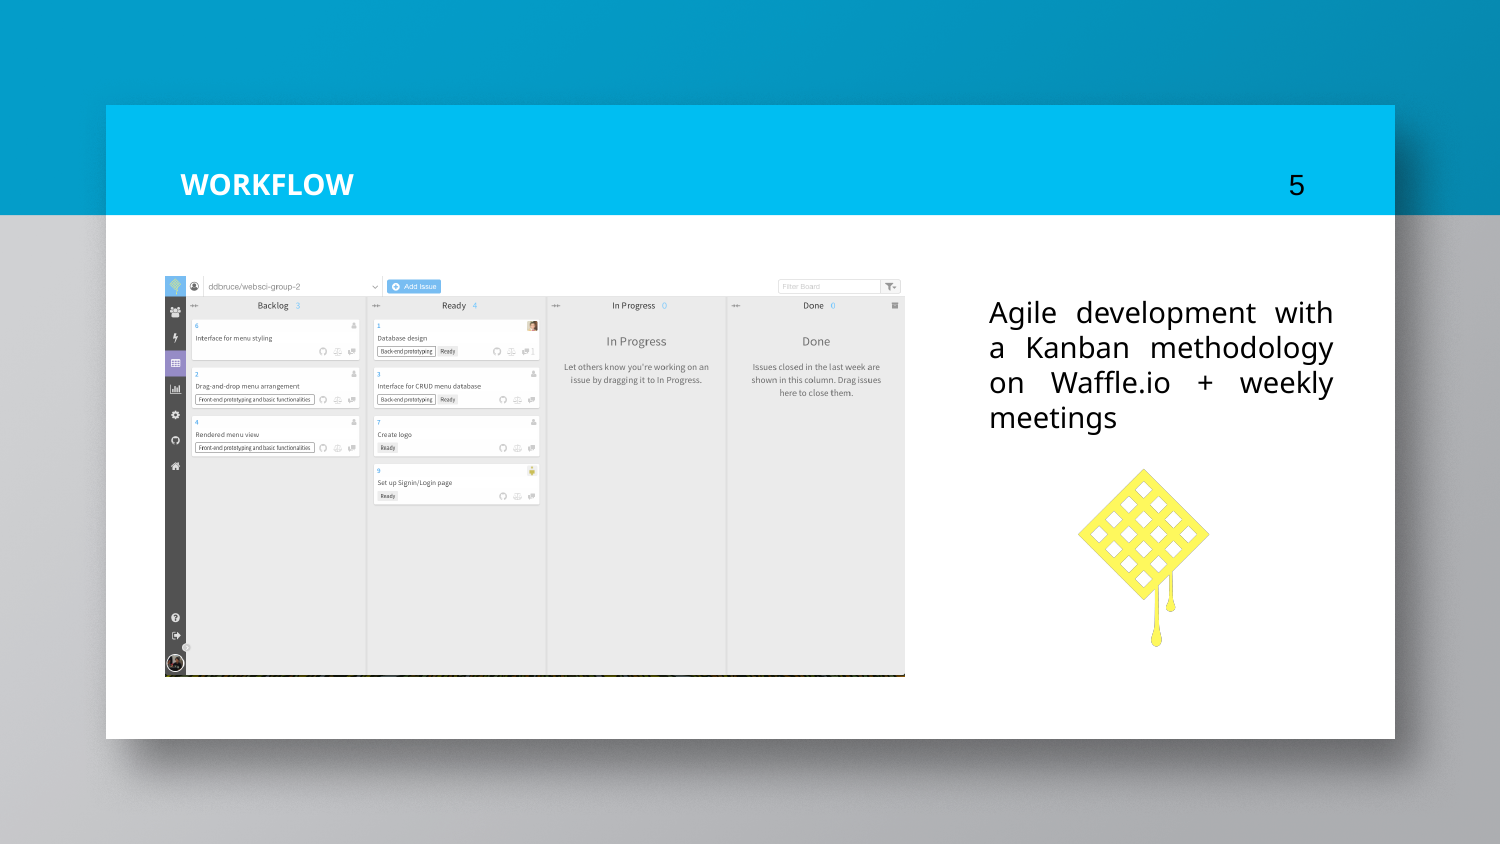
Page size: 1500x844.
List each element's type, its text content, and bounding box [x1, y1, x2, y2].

picture [0, 216, 1500, 844]
text_box Agile development with a Kanban methodology on Waffle.io + weekly meetings [974, 279, 1349, 382]
slide_number ‹#› [1273, 106, 1364, 217]
title WORKFLOW [165, 106, 1273, 217]
